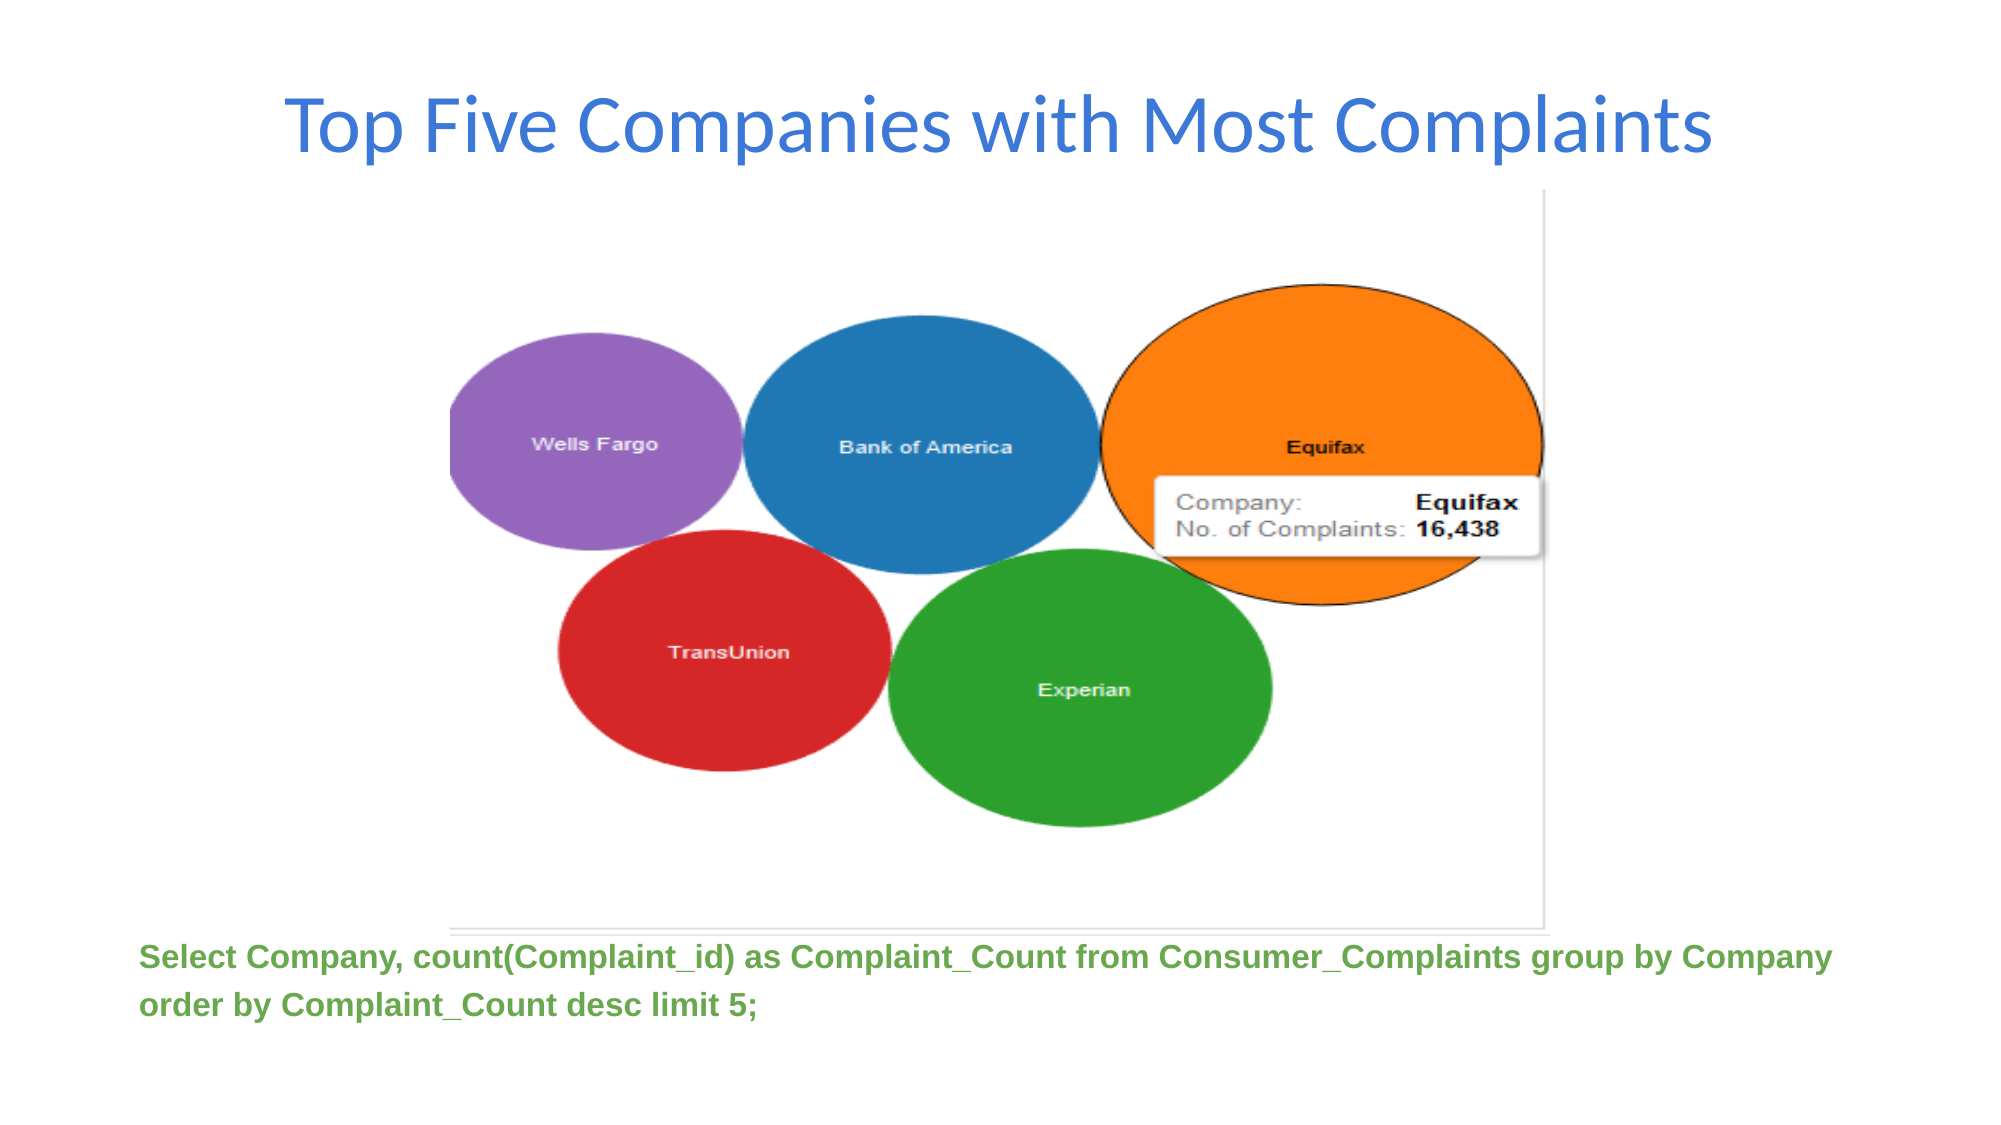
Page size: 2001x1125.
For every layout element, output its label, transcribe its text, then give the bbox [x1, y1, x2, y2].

list Select Company, count(Complaint_id) as Complaint_Count from Consumer_Complaints group by Company order by Complaint_Count desc limit 5; [123, 912, 1863, 1014]
title Top Five Companies with Most Complaints [137, 59, 1863, 192]
picture [449, 189, 1550, 936]
